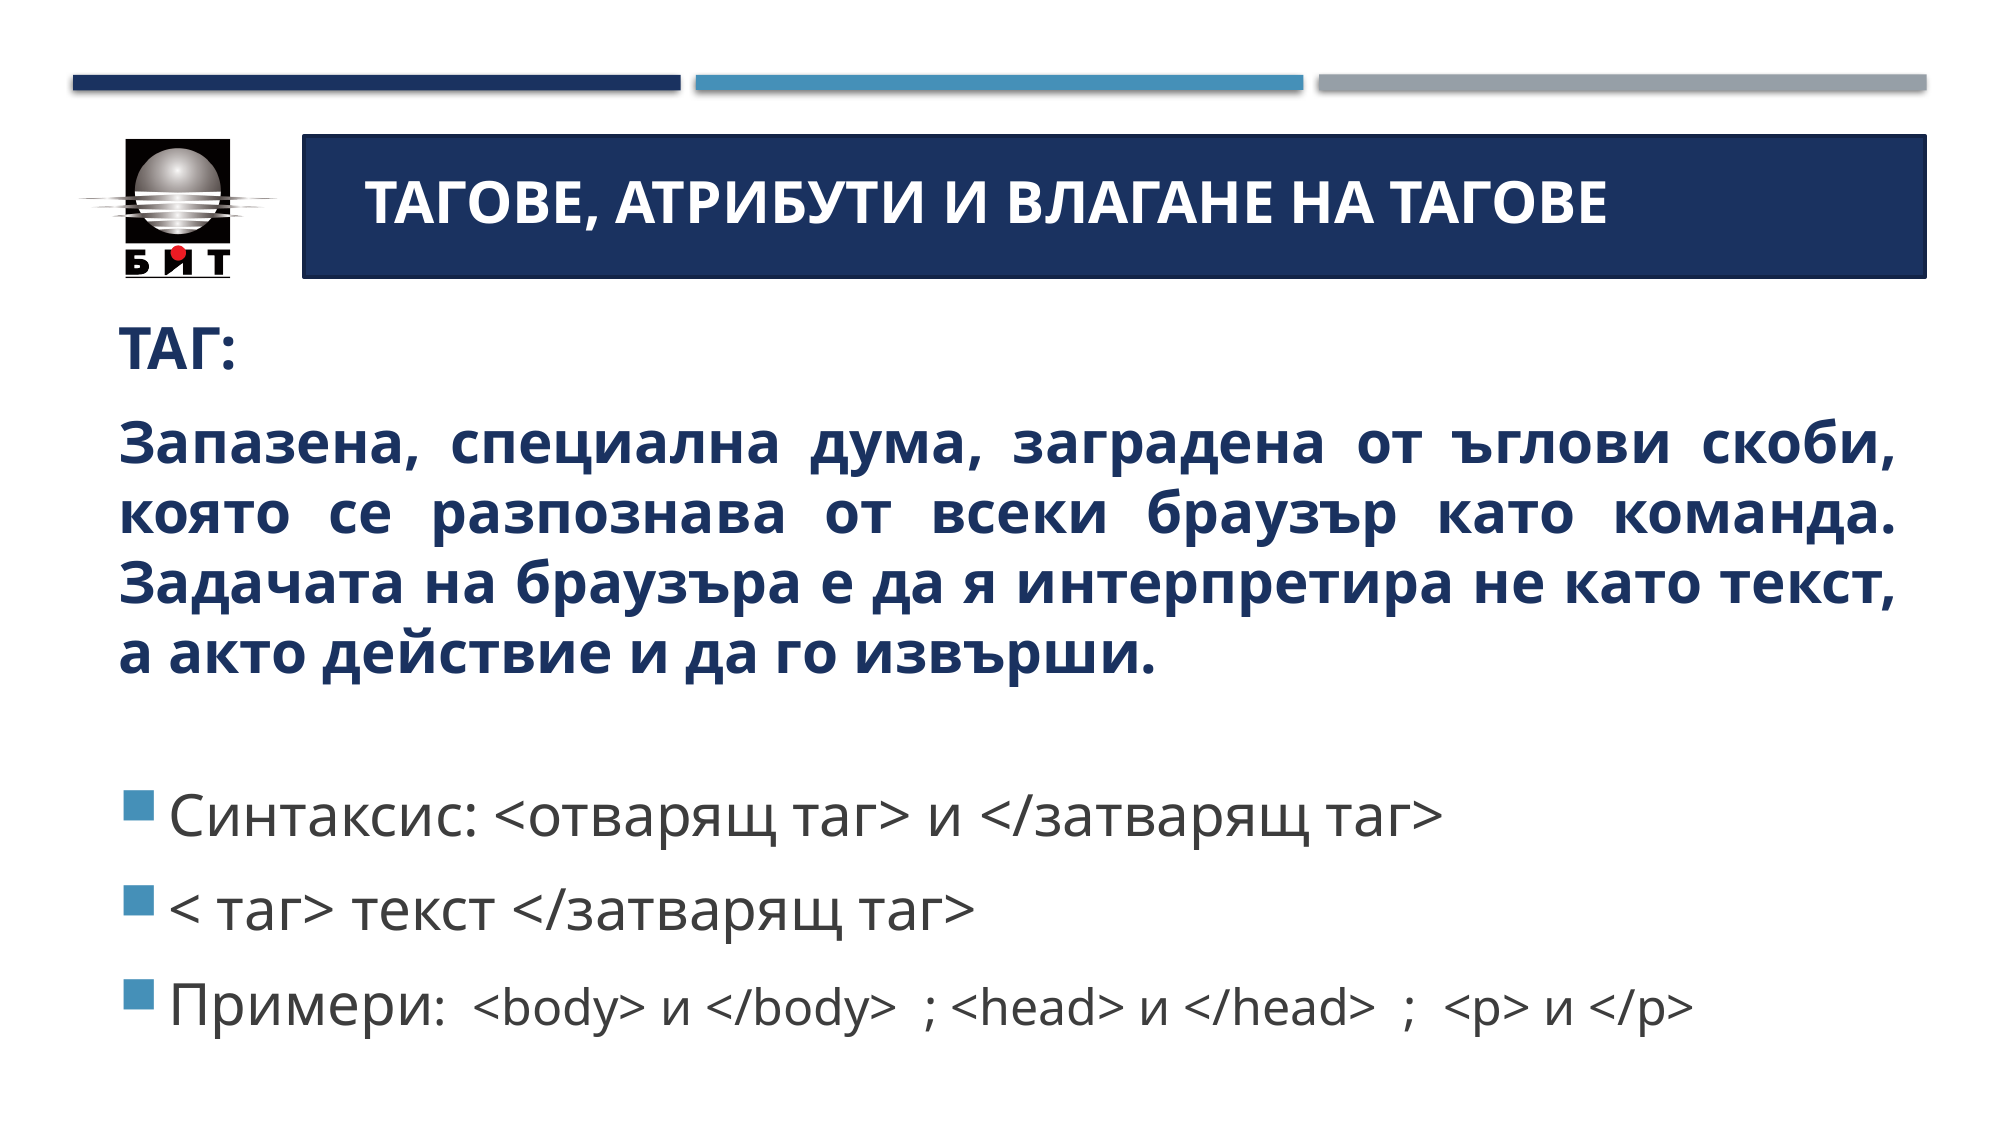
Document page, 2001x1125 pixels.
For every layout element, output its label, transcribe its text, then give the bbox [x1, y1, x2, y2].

text_box ТАГ: Запазена, специална дума, заградена от ъглови скоби, която се разпознава от всеки браузър като команда. Задачата на браузъра е да я интерпретира не като текст, а акто действие и да го извърши. [103, 464, 1913, 626]
text_box Тагове, атрибути и влагане на тагове [350, 157, 1783, 281]
text_box Синтаксис: <отварящ таг> и </затварящ таг> < таг> текст </затварящ таг> Примери: <body> и </body> ; <head> и </head> ; <p> и </p> [103, 941, 1913, 1062]
picture [74, 105, 280, 311]
text_box [302, 134, 1927, 279]
